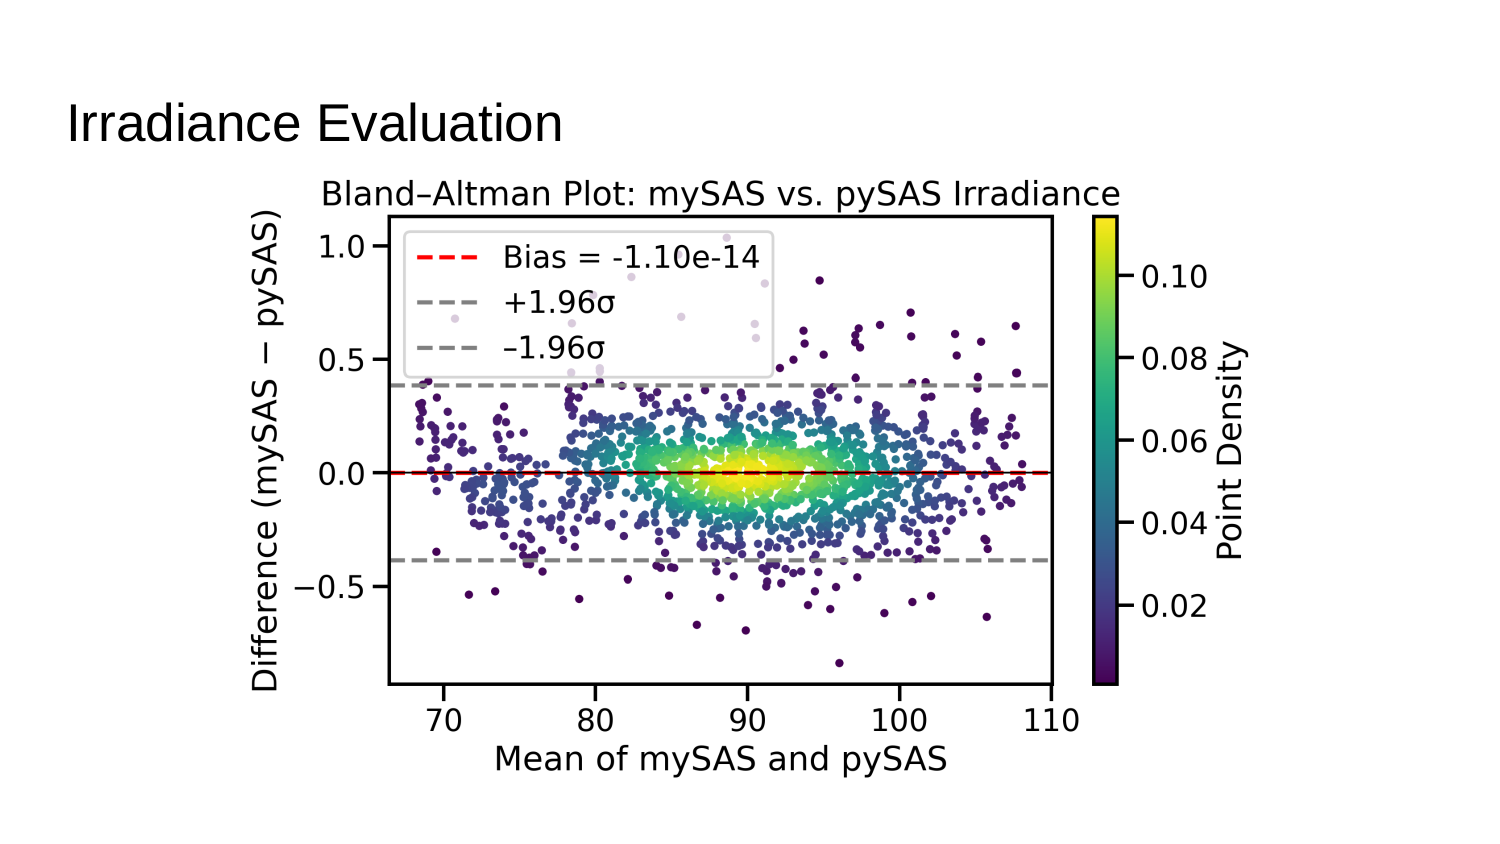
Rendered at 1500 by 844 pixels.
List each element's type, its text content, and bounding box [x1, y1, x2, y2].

title Irradiance Evaluation [51, 72, 1449, 167]
picture [237, 166, 1262, 791]
